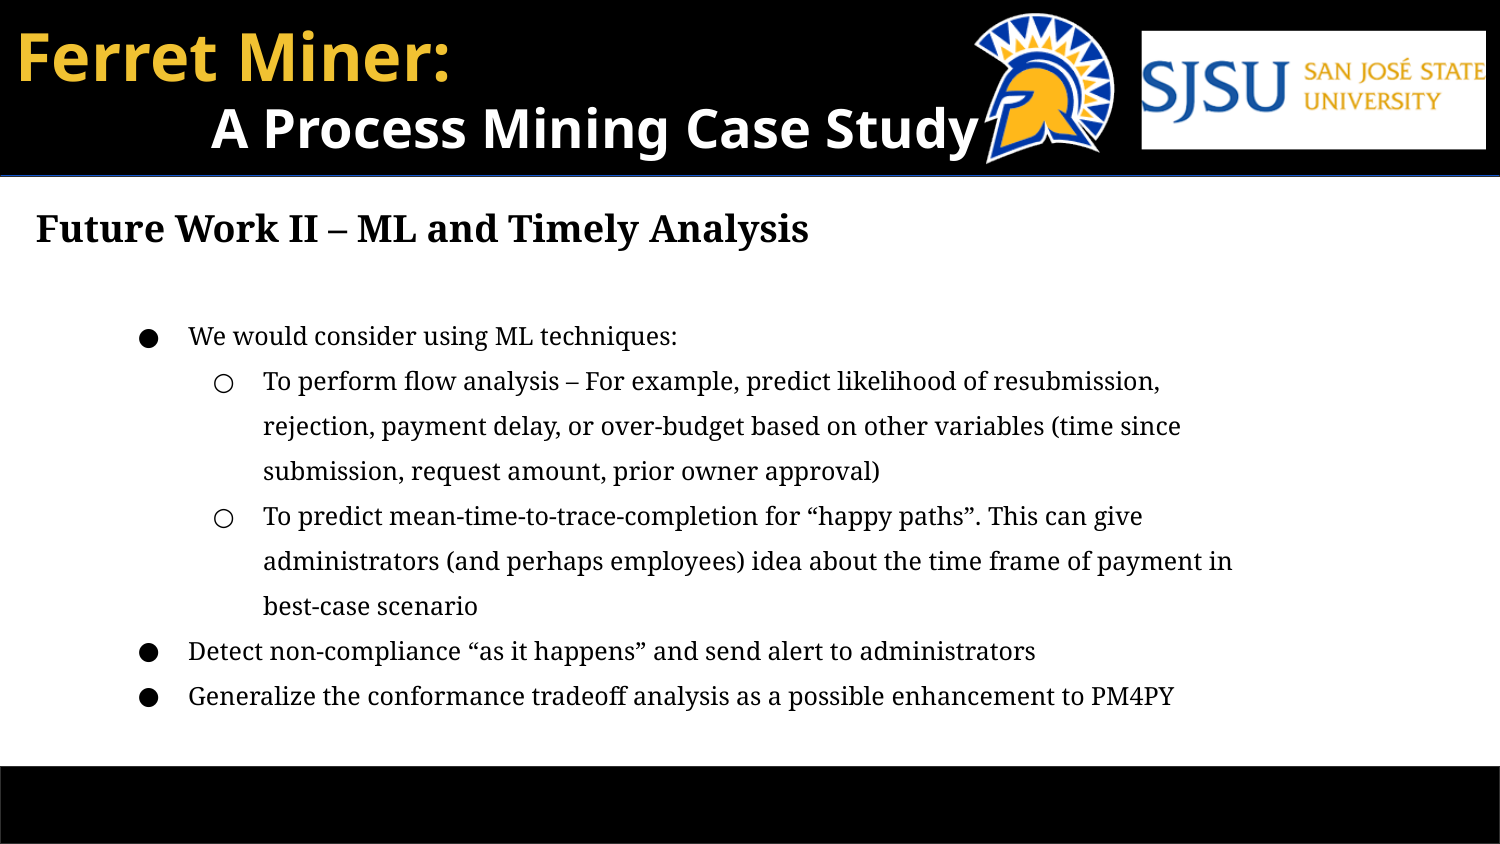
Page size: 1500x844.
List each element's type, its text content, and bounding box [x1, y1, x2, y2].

picture [973, 12, 1486, 165]
text_box Future Work II – ML and Timely Analysis [20, 189, 1221, 265]
text_box Ferret Miner: A Process Mining Case Study [0, 0, 1500, 175]
text_box We would consider using ML techniques: To perform flow analysis – For example, predict likelihood of resubmission, rejection, payment delay, or over-budget based on other variables (time since submission, request amount, prior owner approval) To predict mean-time-to-trace-completion for “happy paths”. This can give administrators (and perhaps employees) idea about the time frame of payment in best-case scenario Detect non-compliance “as it happens” and send alert to administrators Generalize the conformance tradeoff analysis as a possible enhancement to PM4PY [98, 290, 1278, 725]
text_box [0, 766, 1500, 844]
